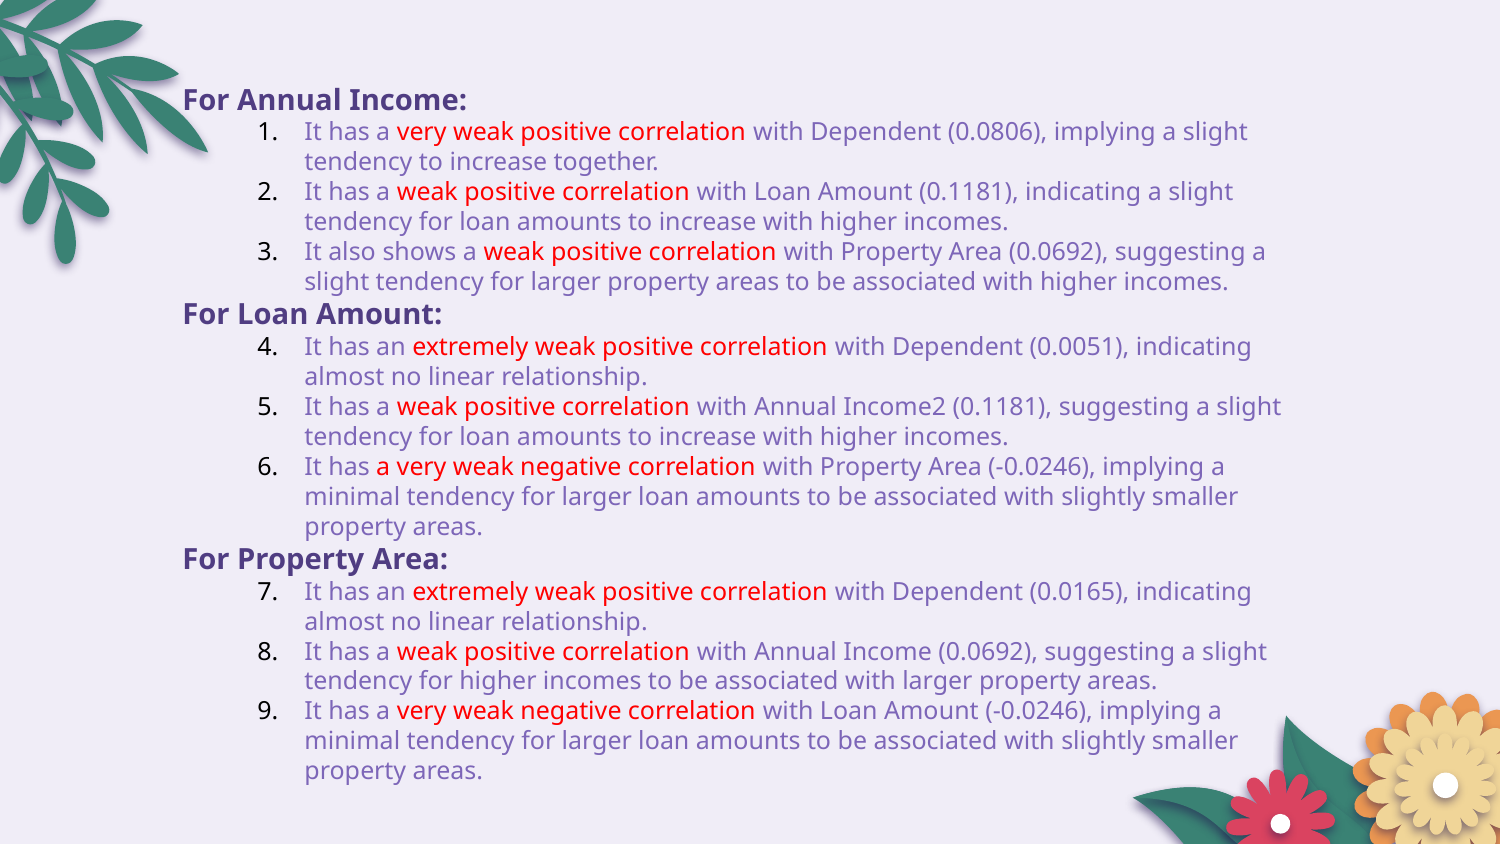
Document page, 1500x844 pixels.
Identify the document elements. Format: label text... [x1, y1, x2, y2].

text_box For Annual Income: It has a very weak positive correlation with Dependent (0.0806), implying a slight tendency to increase together. It has a weak positive correlation with Loan Amount (0.1181), indicating a slight tendency for loan amounts to increase with higher incomes. It also shows a weak positive correlation with Property Area (0.0692), suggesting a slight tendency for larger property areas to be associated with higher incomes. For Loan Amount: It has an extremely weak positive correlation with Dependent (0.0051), indicating almost no linear relationship. It has a weak positive correlation with Annual Income2 (0.1181), suggesting a slight tendency for loan amounts to increase with higher incomes. It has a very weak negative correlation with Property Area (-0.0246), implying a minimal tendency for larger loan amounts to be associated with slightly smaller property areas. For Property Area: It has an extremely weak positive correlation with Dependent (0.0165), indicating almost no linear relationship. It has a weak positive correlation with Annual Income (0.0692), suggesting a slight tendency for higher incomes to be associated with larger property areas. It has a very weak negative correlation with Loan Amount (-0.0246), implying a minimal tendency for larger loan amounts to be associated with slightly smaller property areas. [167, 73, 1333, 822]
